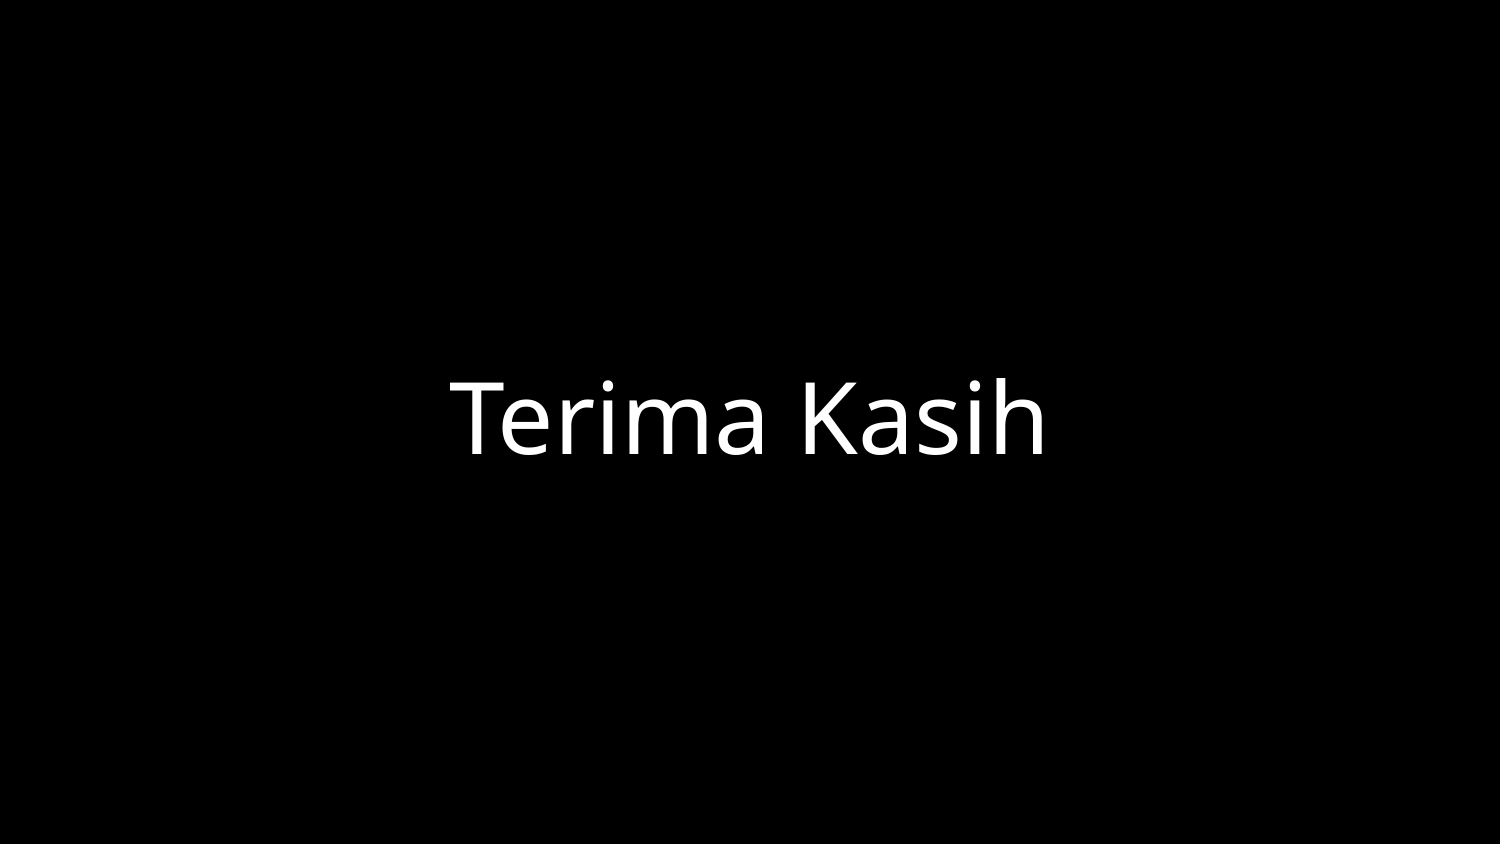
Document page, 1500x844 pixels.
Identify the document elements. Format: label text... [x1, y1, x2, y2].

text_box Terima Kasih [387, 258, 1113, 586]
